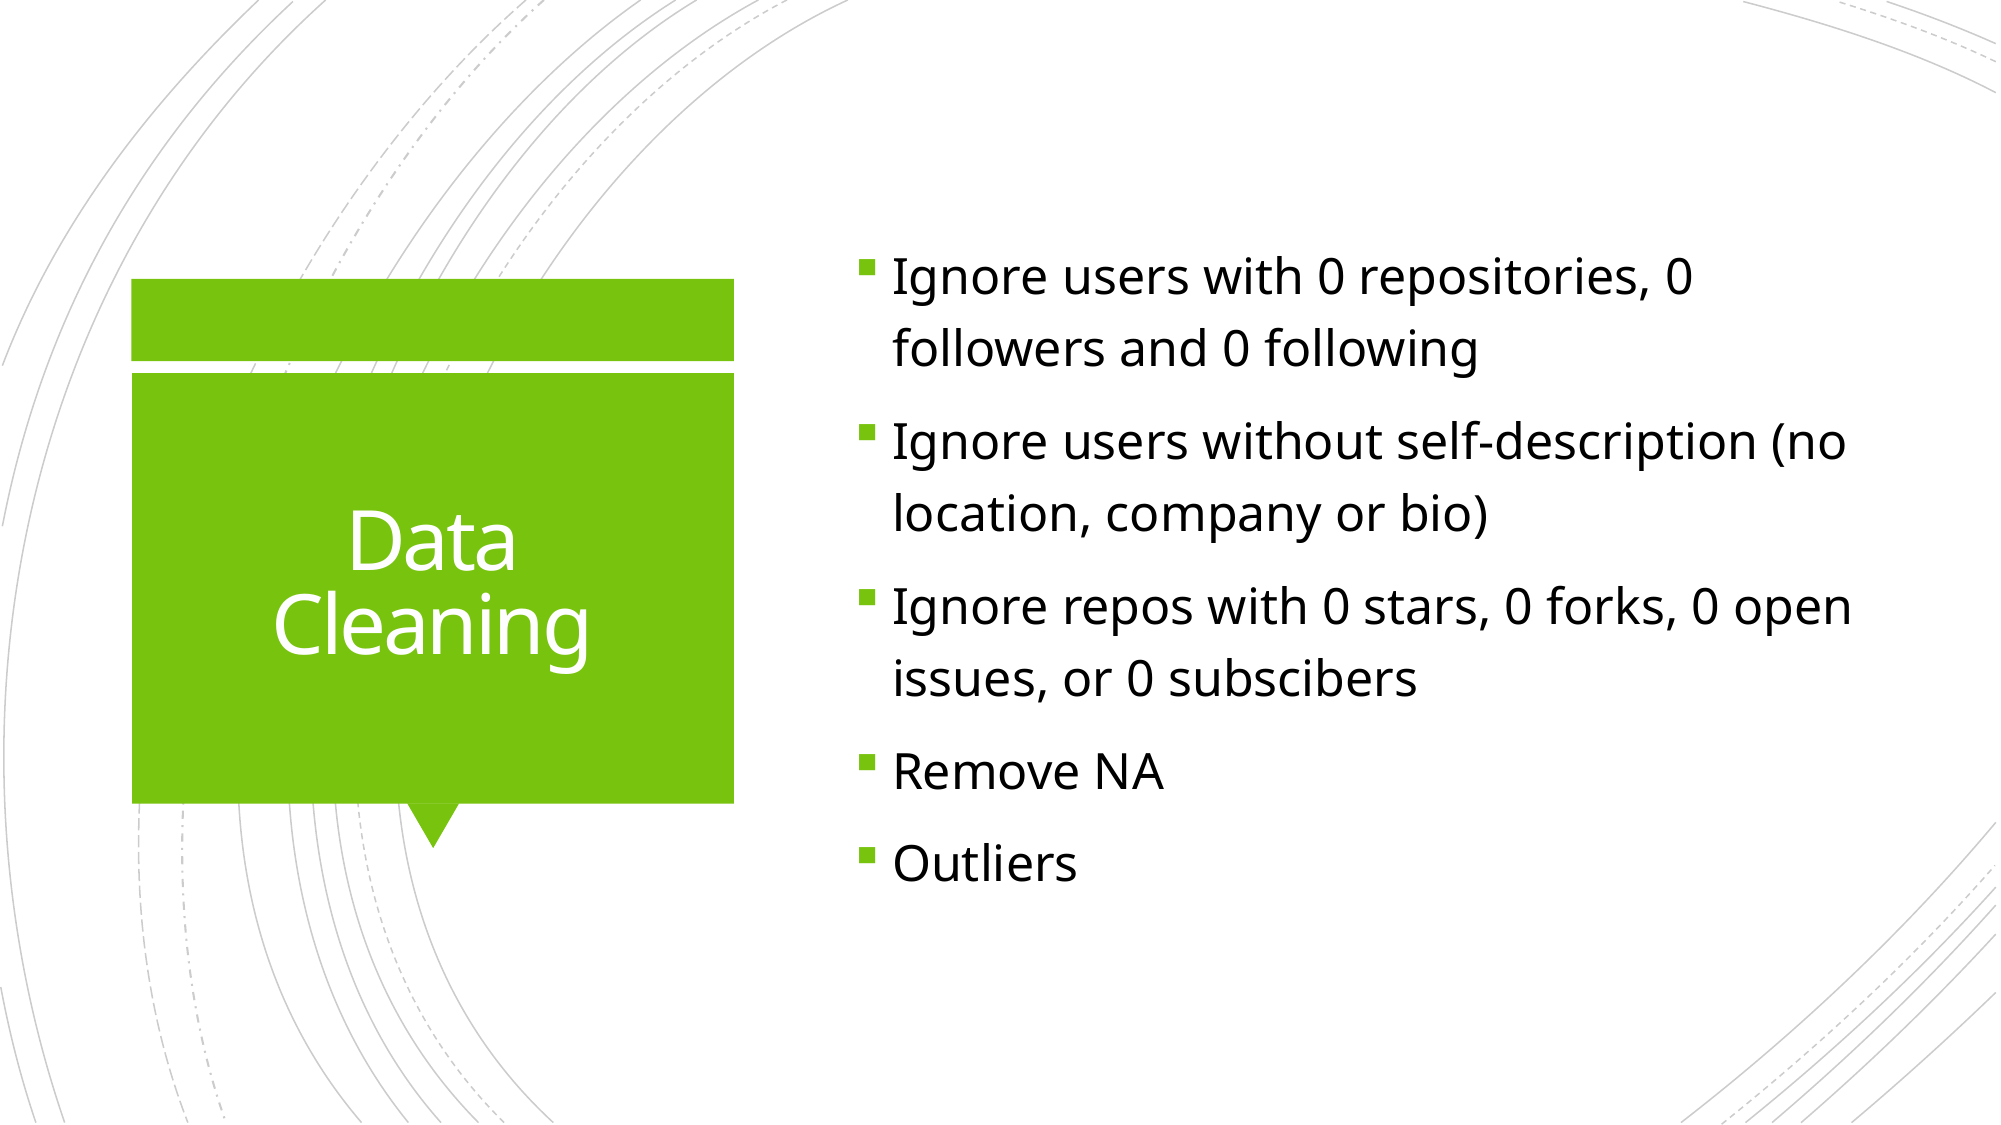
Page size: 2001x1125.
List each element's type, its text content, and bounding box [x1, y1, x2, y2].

title Data Cleaning [145, 385, 720, 789]
list Ignore users with 0 repositories, 0 followers and 0 following Ignore users without self-description (no location, company or bio) Ignore repos with 0 stars, 0 forks, 0 open issues, or 0 subscibers Remove NA Outliers [839, 131, 1871, 993]
